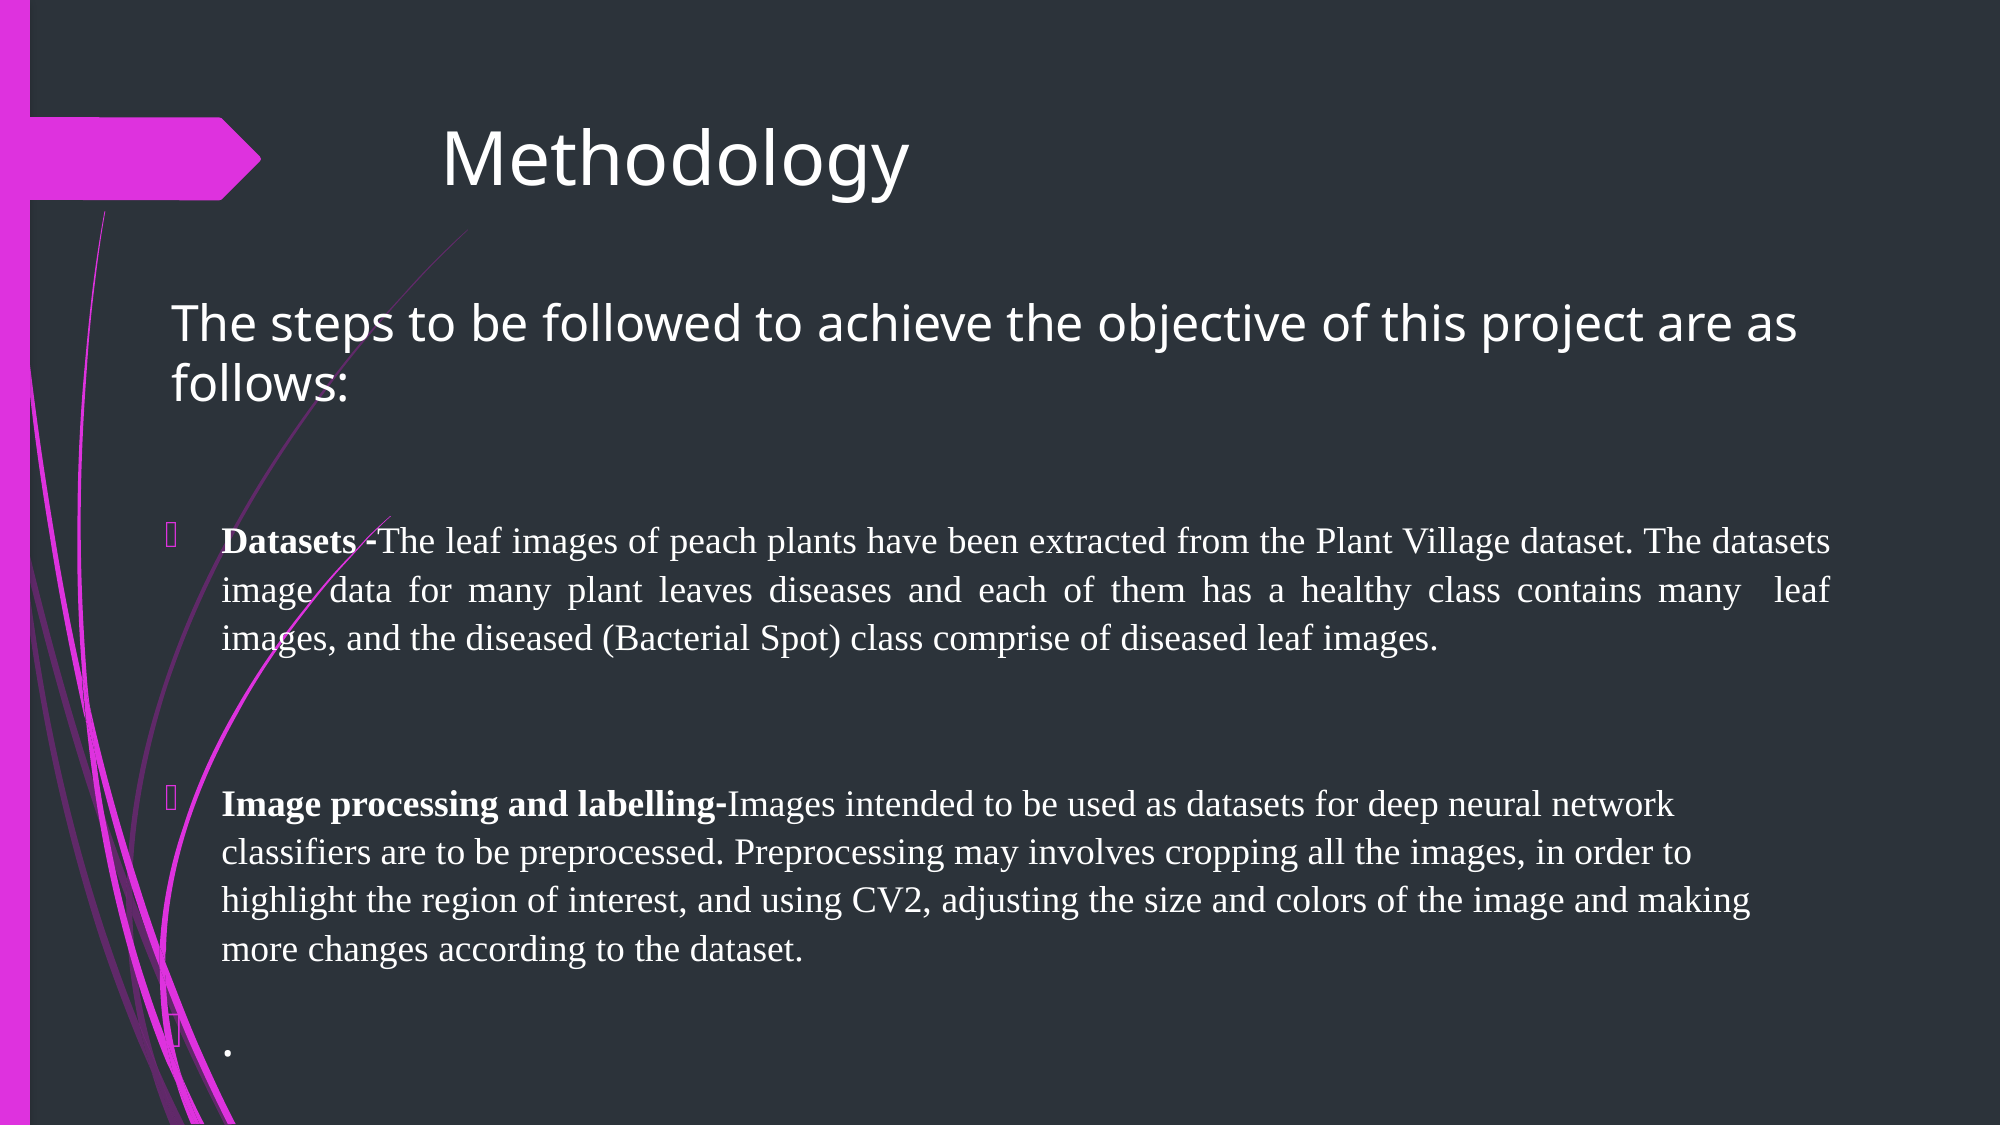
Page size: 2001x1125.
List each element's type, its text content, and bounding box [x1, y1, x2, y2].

title Methodology [425, 102, 1888, 313]
list The steps to be followed to achieve the objective of this project are as follows: Datasets -The leaf images of peach plants have been extracted from the Plant Village dataset. The datasets image data for many plant leaves diseases and each of them has a healthy class contains many leaf images, and the diseased (Bacterial Spot) class comprise of diseased leaf images. Image processing and labelling-Images intended to be used as datasets for deep neural network classifiers are to be preprocessed. Preprocessing may involves cropping all the images, in order to highlight the region of interest, and using CV2, adjusting the size and colors of the image and making more changes according to the dataset. . [149, 284, 1849, 1007]
